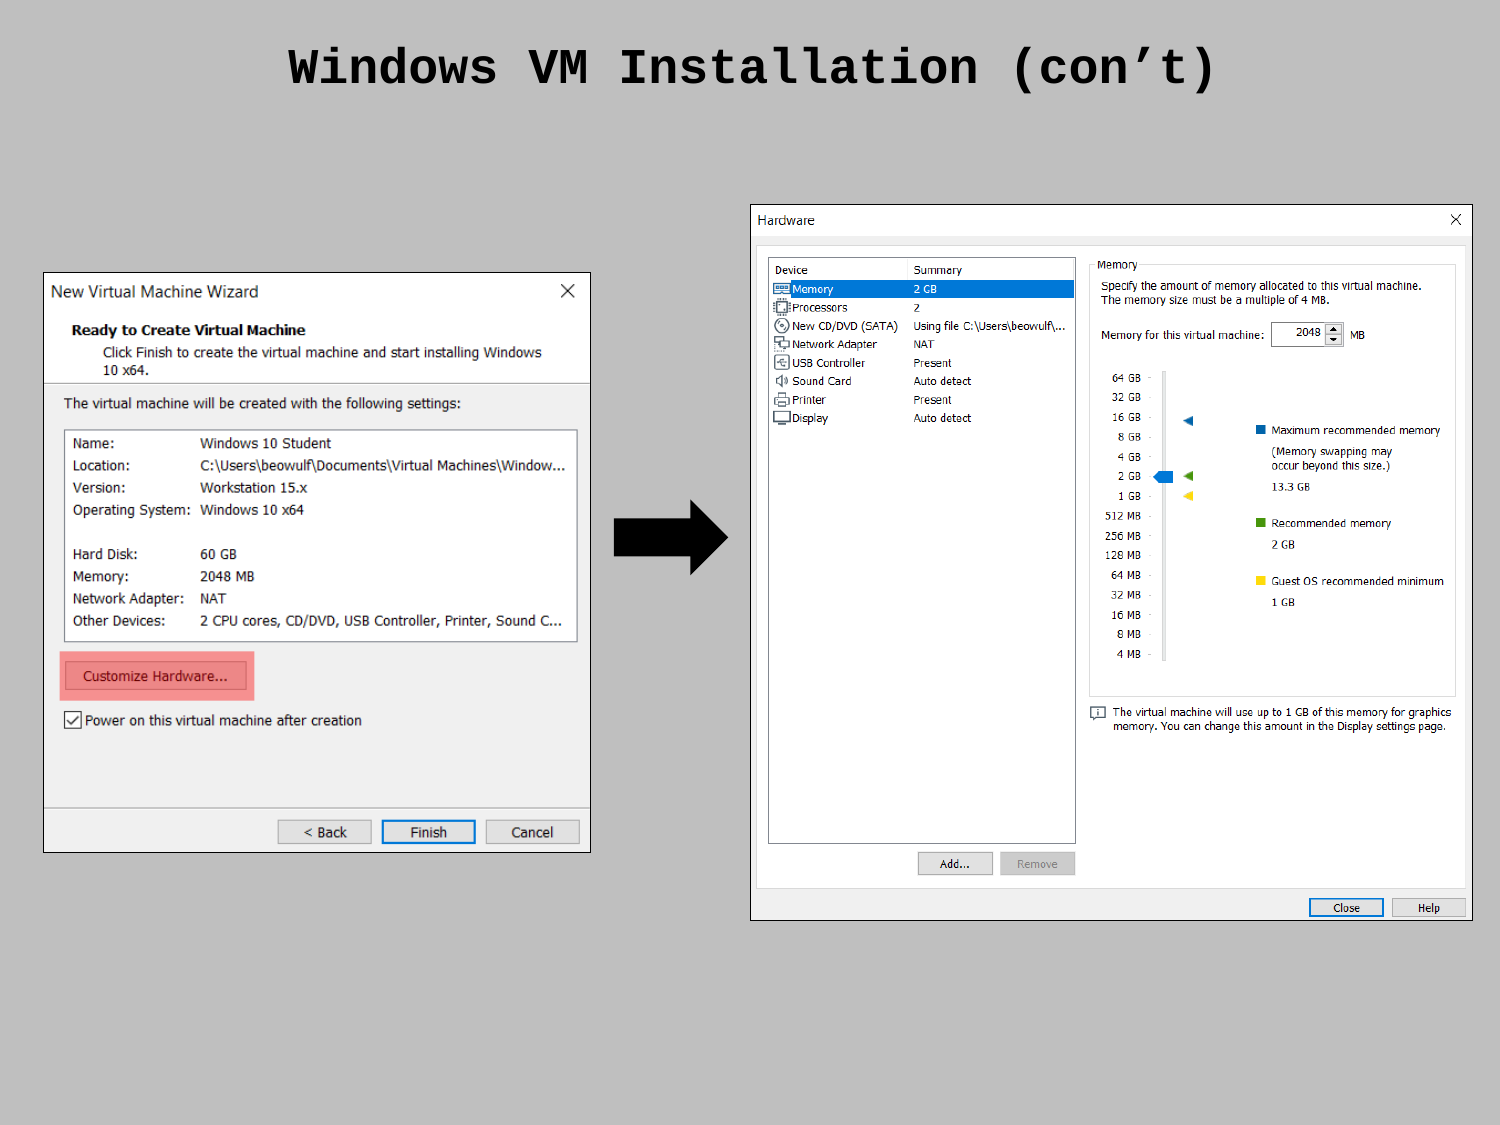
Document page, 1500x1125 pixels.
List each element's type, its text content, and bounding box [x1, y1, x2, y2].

text_box [611, 497, 731, 578]
picture [749, 204, 1473, 921]
text_box Windows VM Installation (con’t) [85, 14, 1421, 114]
picture [42, 272, 592, 853]
